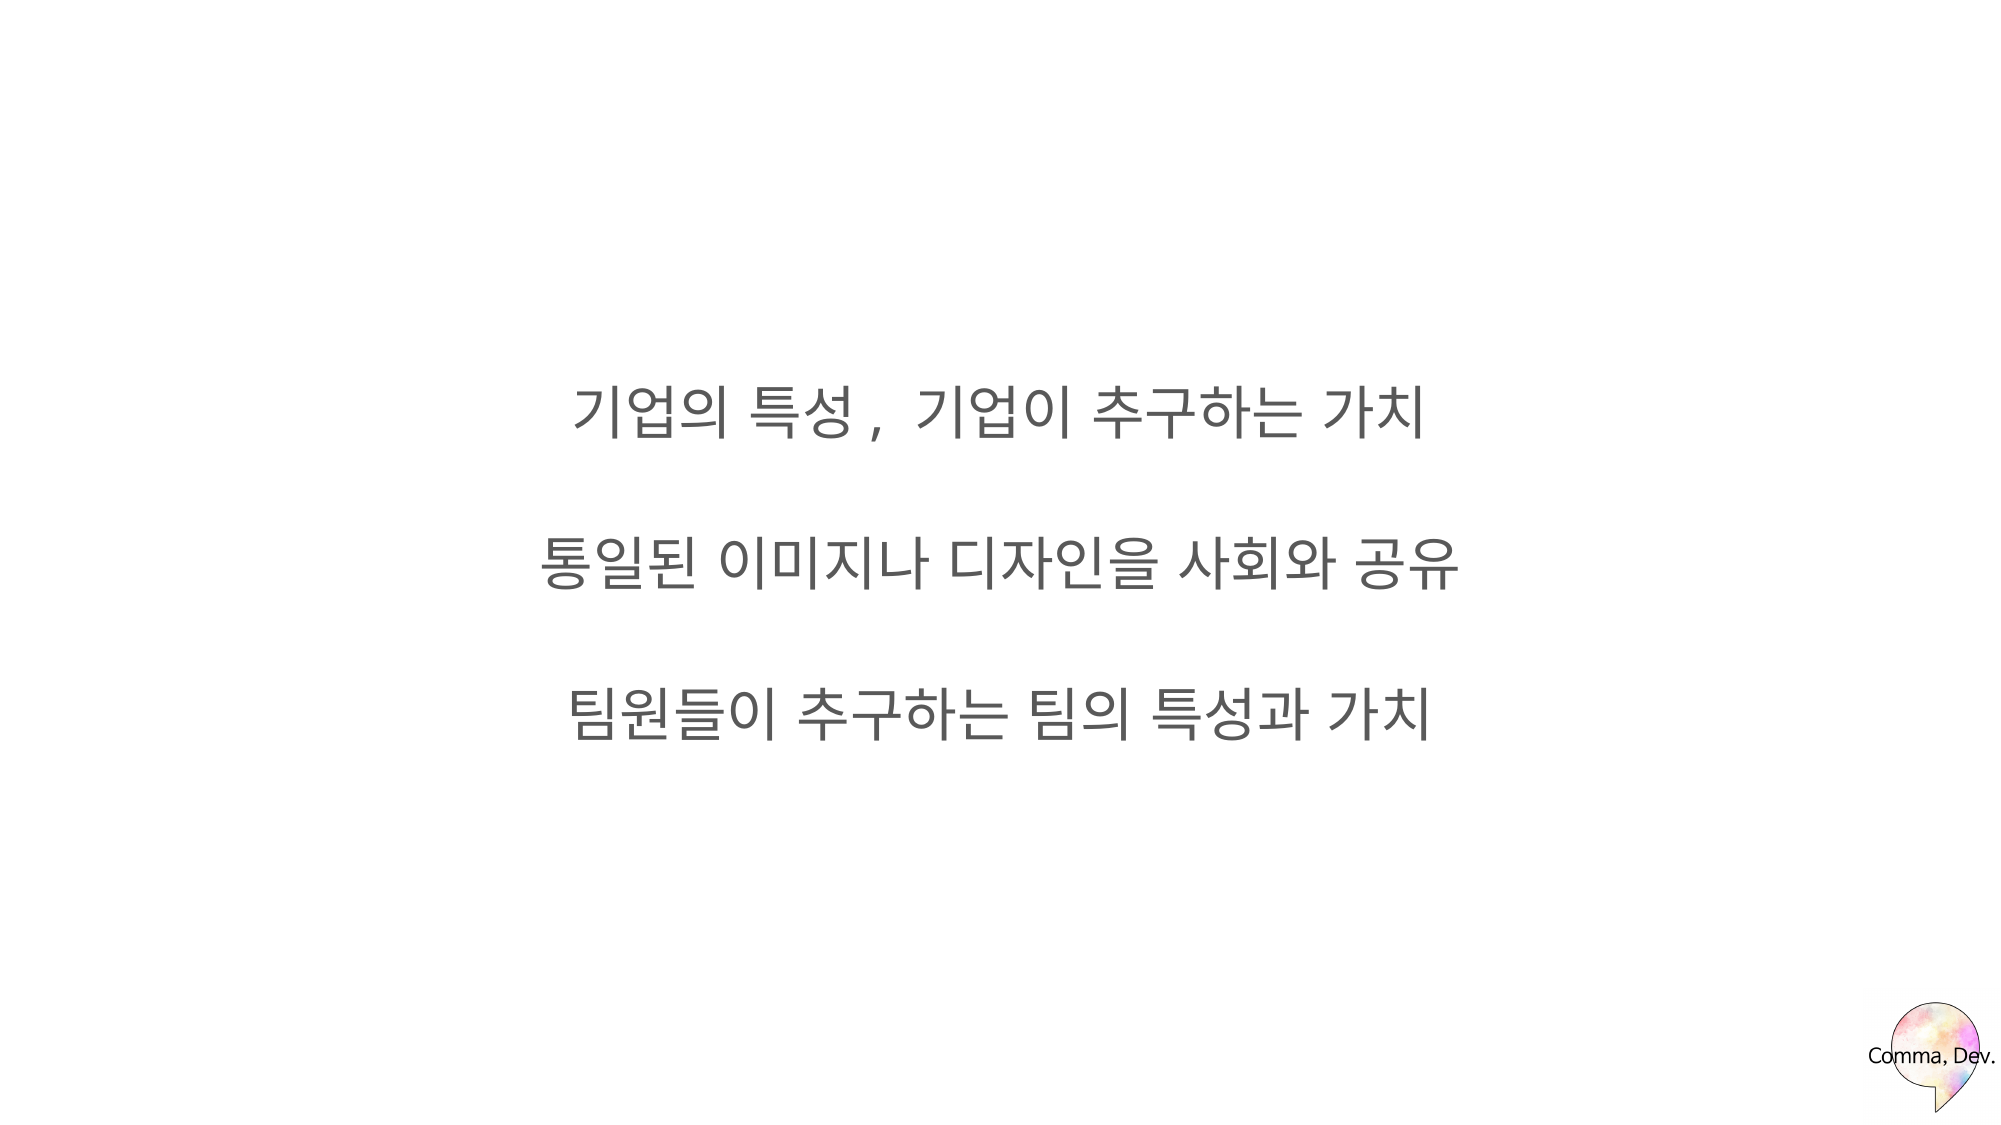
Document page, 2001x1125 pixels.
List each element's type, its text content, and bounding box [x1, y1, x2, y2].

text_box 통일된 이미지나 디자인을 사회와 공유 [0, 519, 2000, 605]
text_box 팀원들이 추구하는 팀의 특성과 가치 [0, 670, 2000, 756]
text_box 기업의 특성, 기업이 추구하는 가치 [0, 368, 2000, 454]
picture [1863, 988, 2000, 1125]
